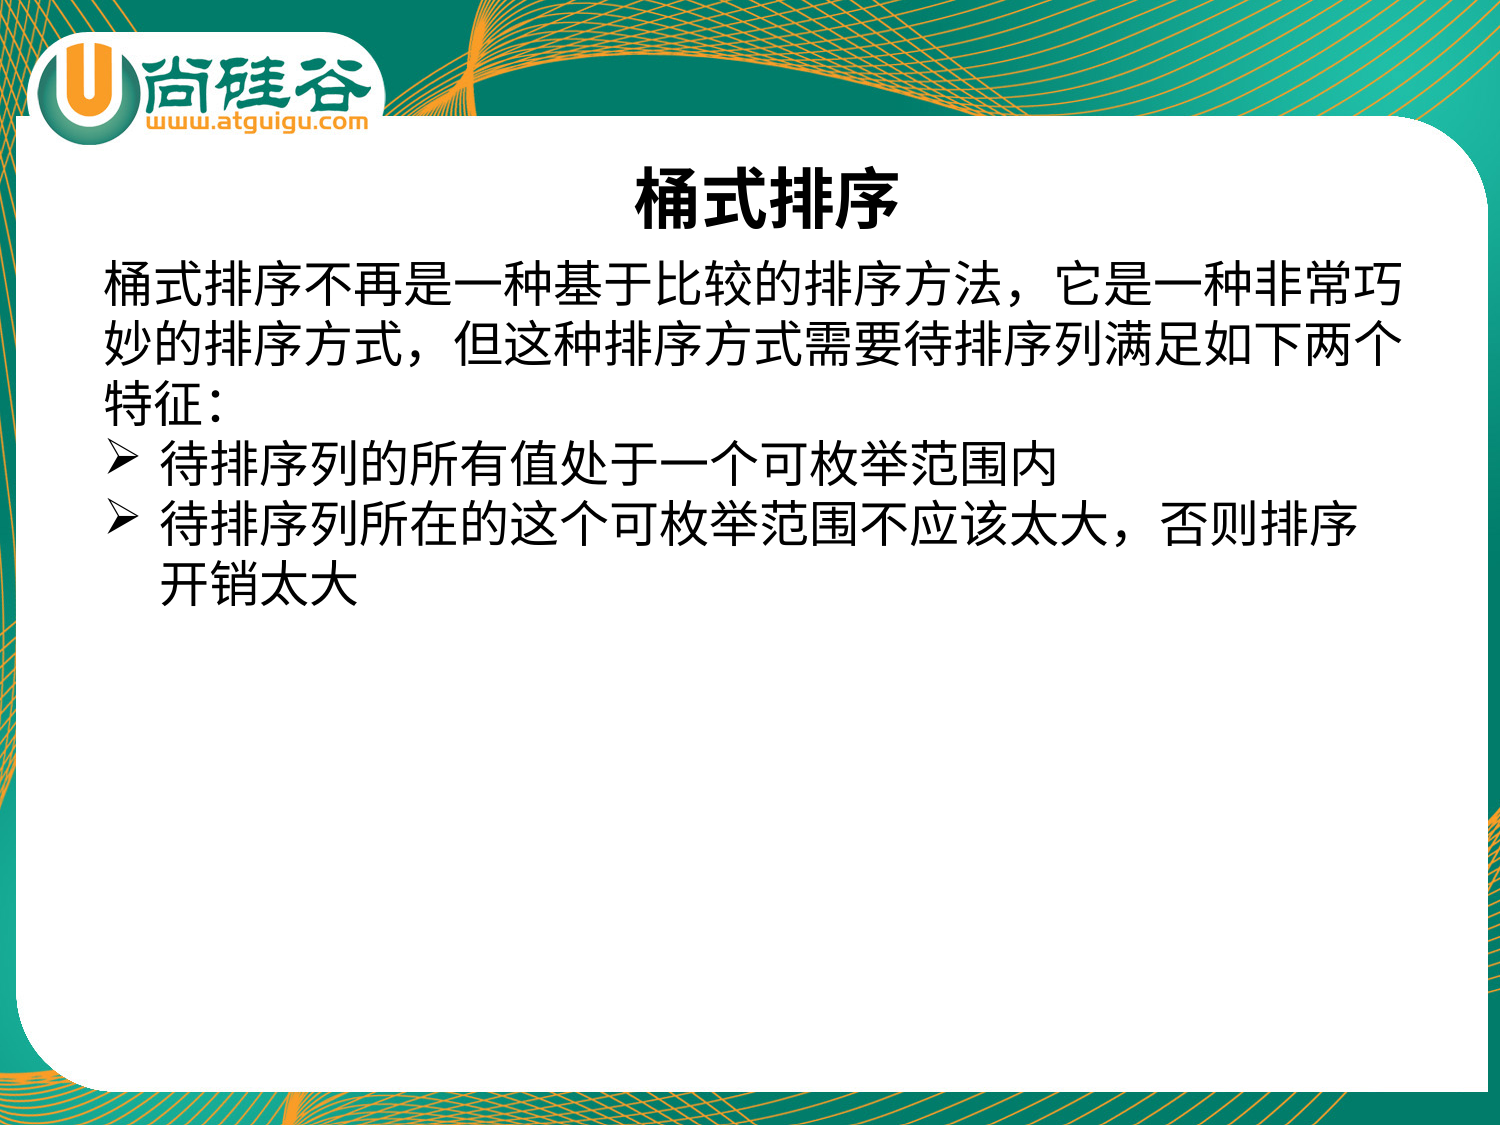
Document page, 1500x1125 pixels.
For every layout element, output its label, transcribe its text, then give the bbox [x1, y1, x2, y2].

text_box 桶式排序 [620, 148, 1194, 244]
picture [0, 0, 1500, 1125]
text_box 桶式排序不再是一种基于比较的排序方法，它是一种非常巧妙的排序方式，但这种排序方式需要待排序列满足如下两个特征： 待排序列的所有值处于一个可枚举范围内 待排序列所在的这个可枚举范围不应该太大，否则排序开销太大 [88, 244, 1424, 680]
